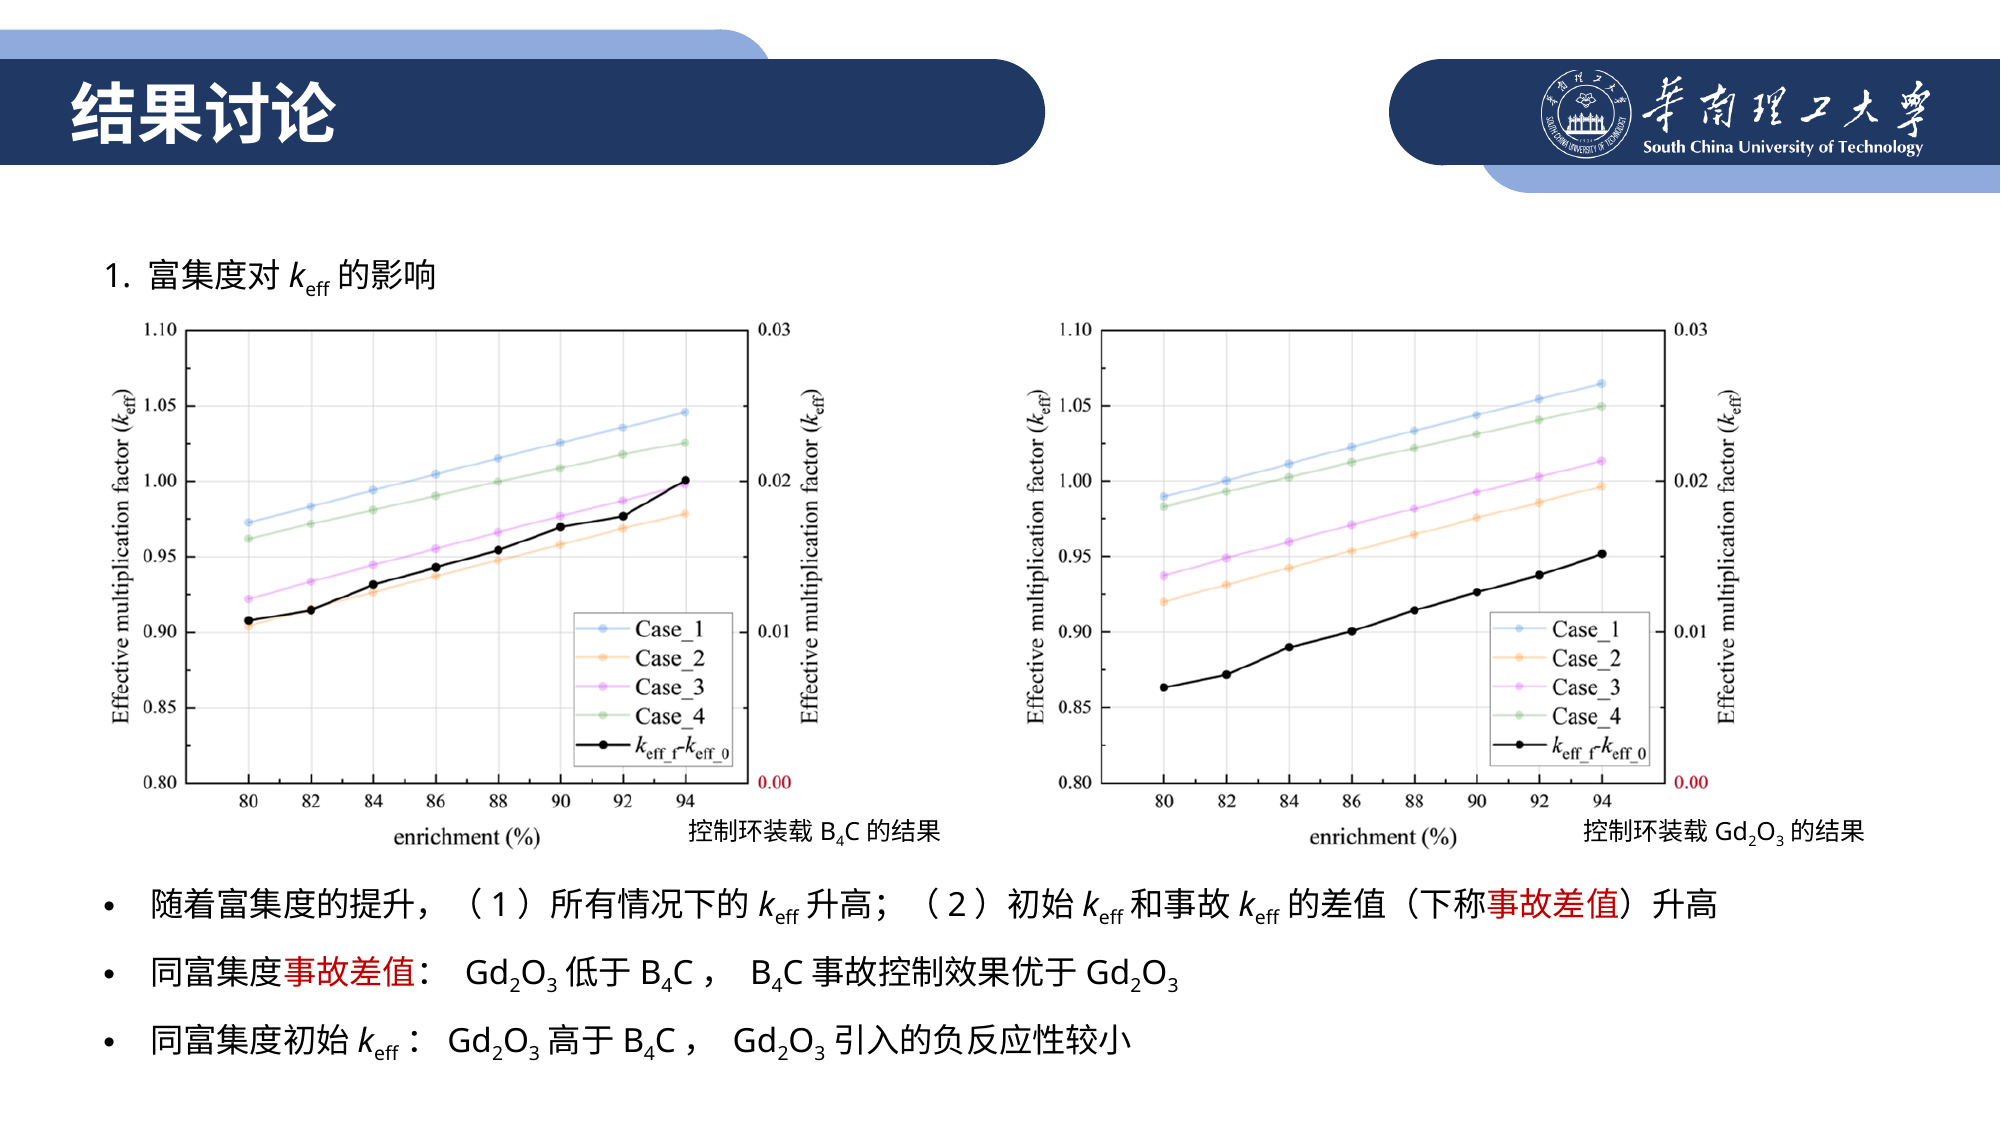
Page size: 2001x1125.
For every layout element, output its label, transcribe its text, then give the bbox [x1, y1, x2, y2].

picture [1535, 70, 1937, 159]
text_box 控制环装载Gd2O3的结果 [1753, 802, 1914, 861]
picture [88, 295, 836, 863]
picture [1003, 295, 1753, 863]
text_box 1. 富集度对keff的影响 [87, 235, 1920, 296]
text_box 随着富集度的提升，（1）所有情况下的keff升高；（2）初始keff和事故keff的差值（下称事故差值）升高 同富集度事故差值： Gd2O3低于B4C， B4C事故控制效果优于Gd2O3 同富集度初始keff：Gd2O3高于B4C， Gd2O3引入的负反应性较小 [87, 861, 1920, 1064]
text_box 控制环装载B4C的结果 [836, 802, 1003, 861]
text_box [0, 59, 1046, 166]
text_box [0, 29, 774, 59]
